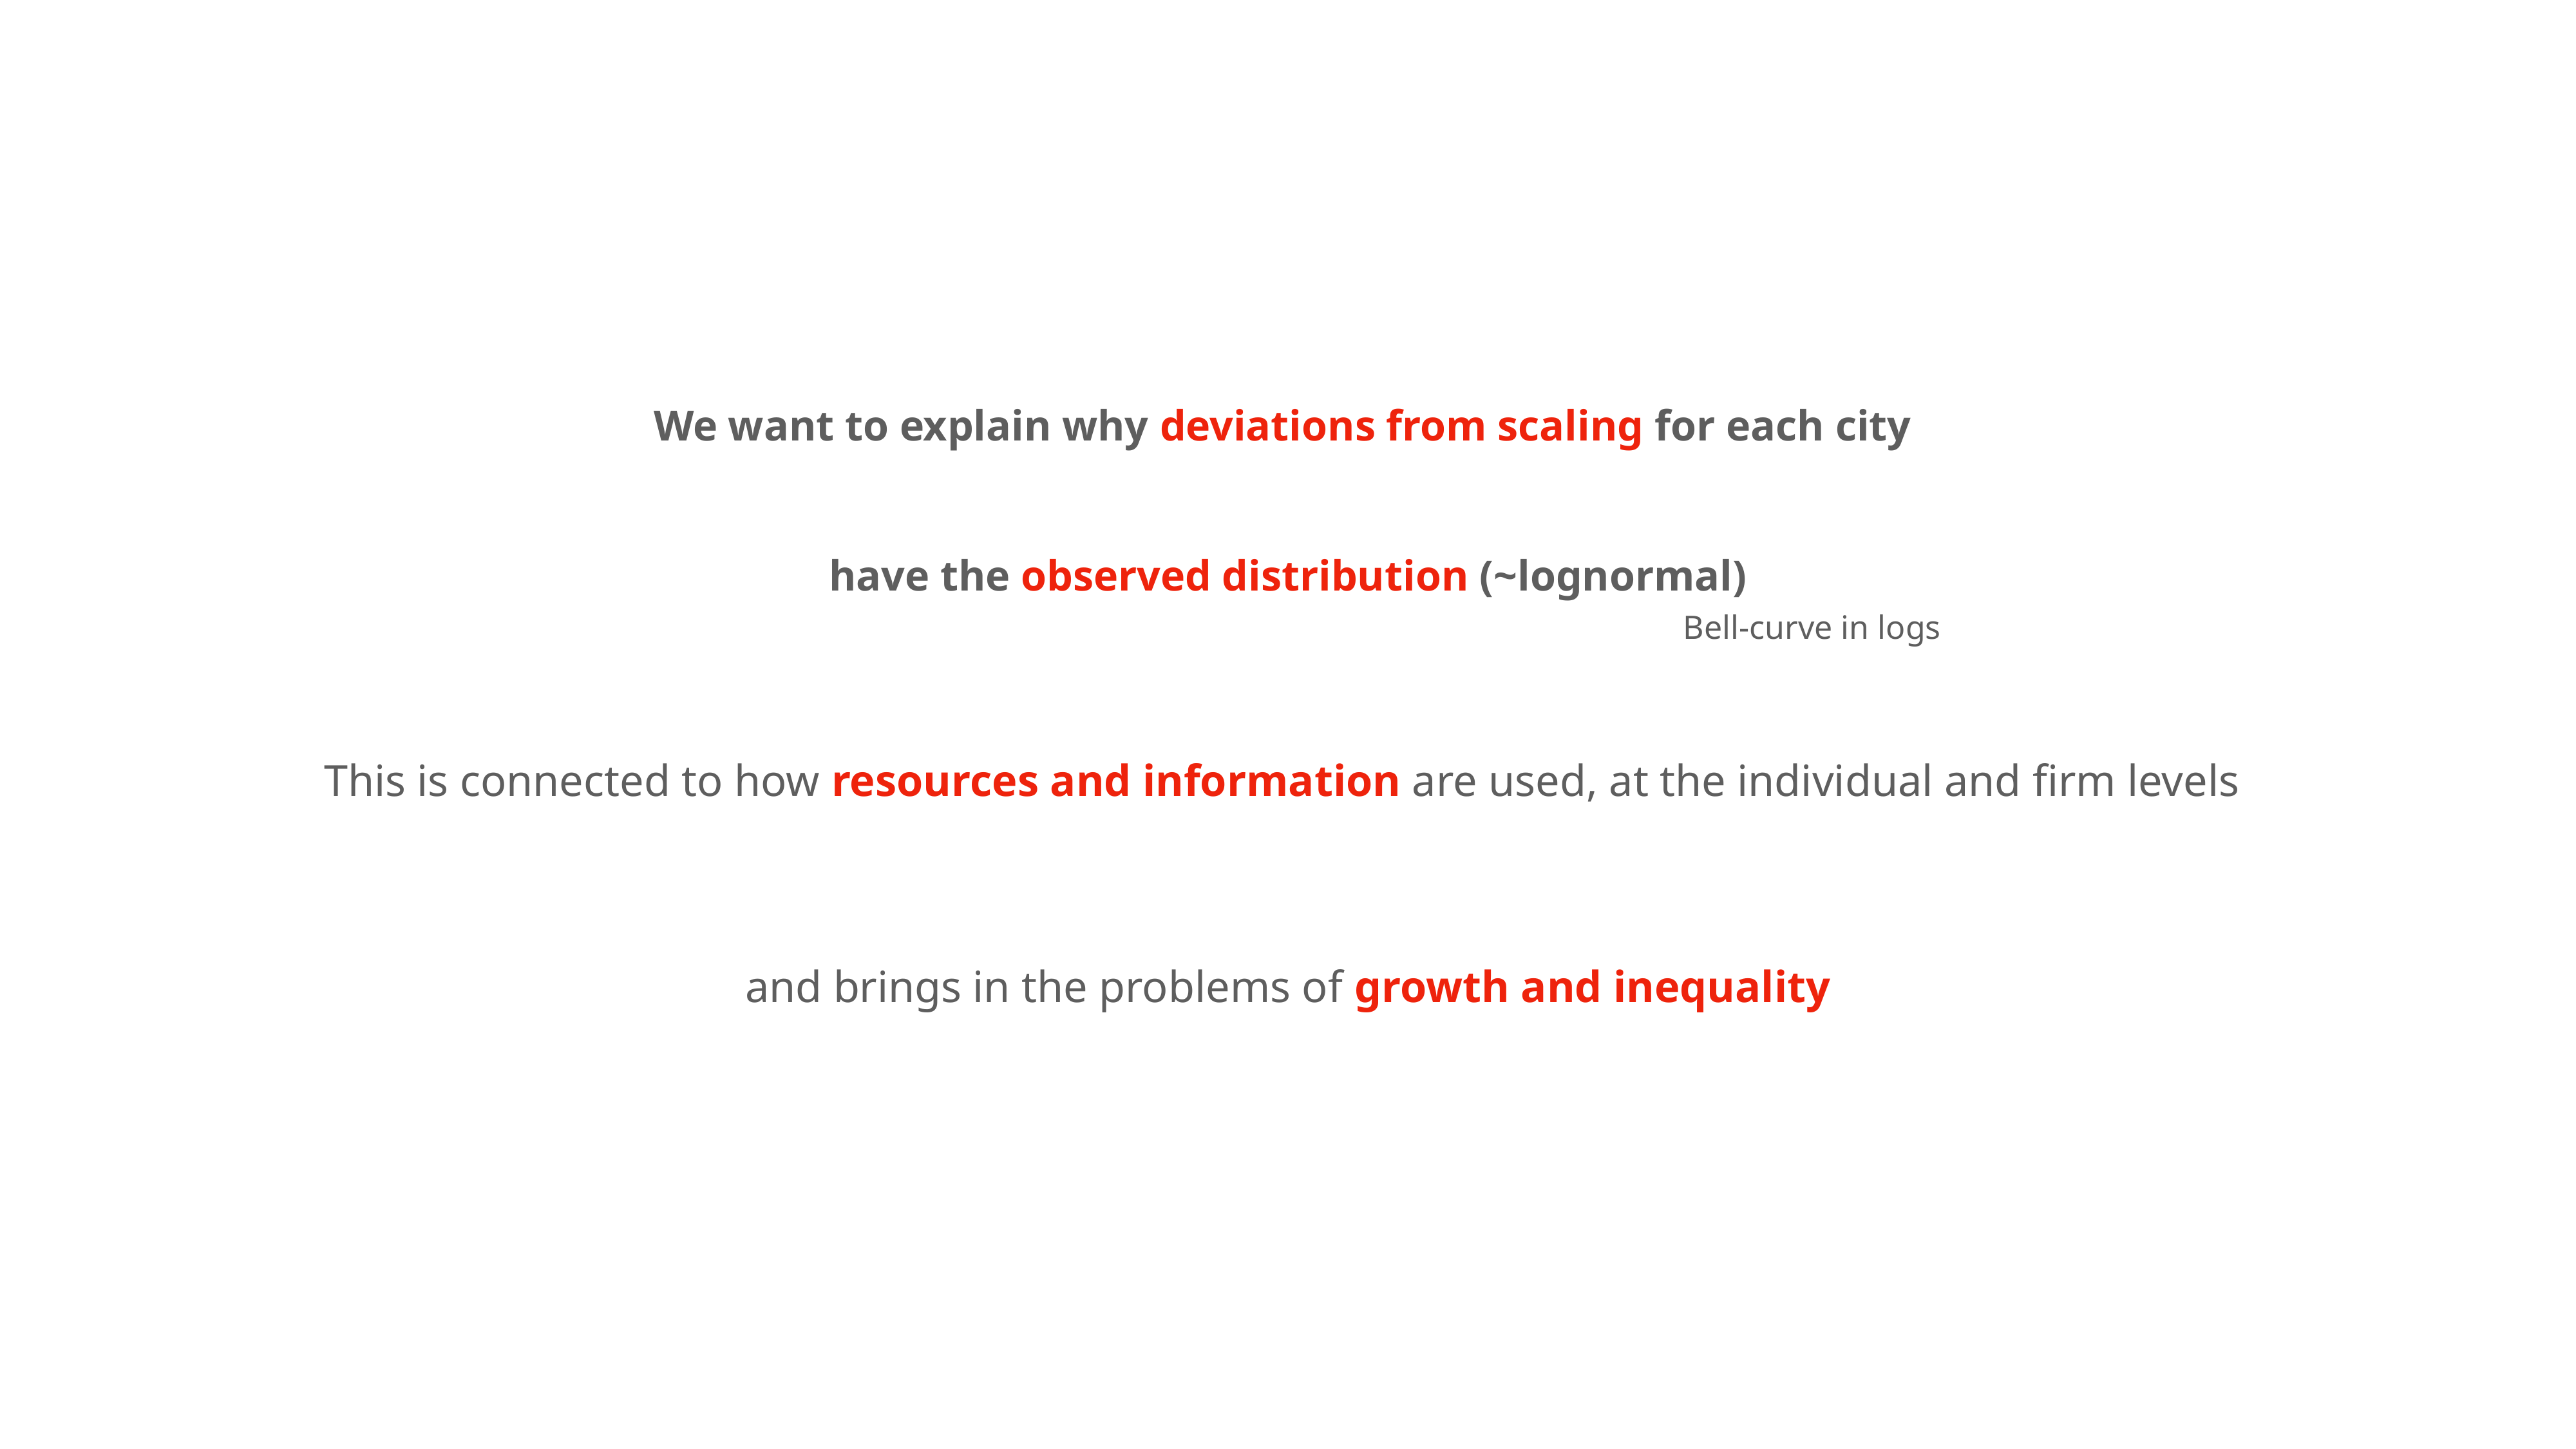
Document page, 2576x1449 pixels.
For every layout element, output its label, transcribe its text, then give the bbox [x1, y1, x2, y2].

text_box Bell-curve in logs [1678, 601, 1947, 651]
text_box We want to explain why deviations from scaling for each city have the observed distribution (~lognormal) This is connected to how resources and information are used, at the individual and firm levels and brings in the problems of growth and inequality [319, 393, 2257, 1056]
